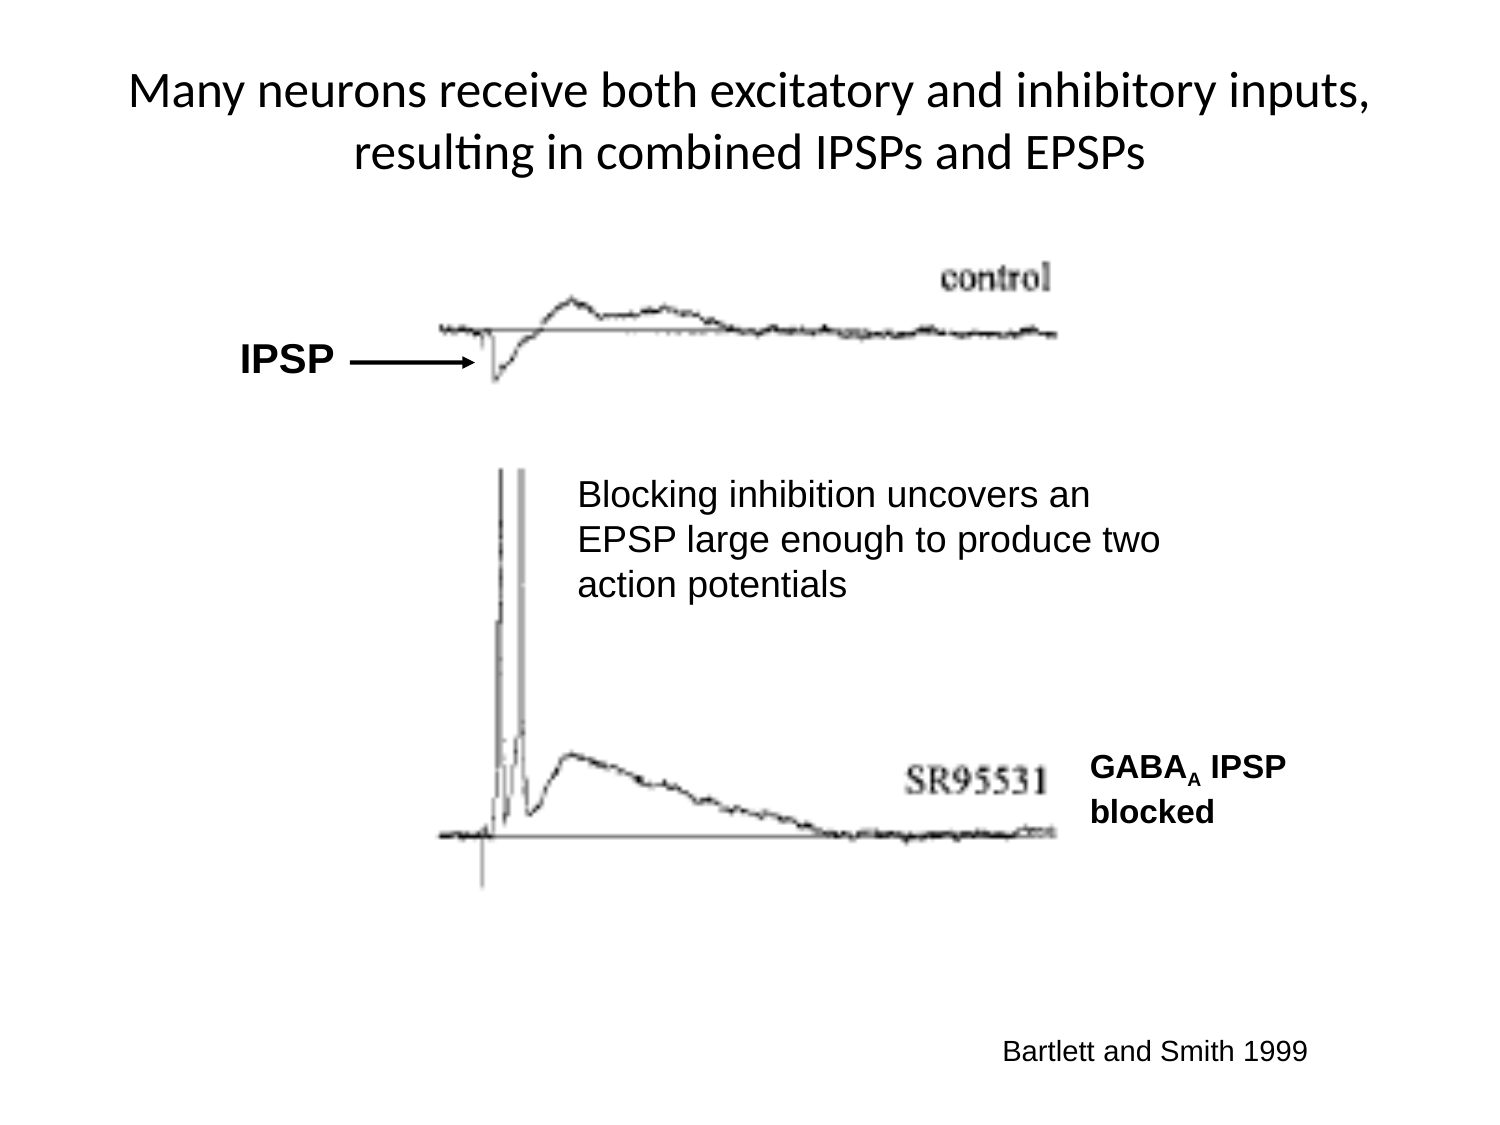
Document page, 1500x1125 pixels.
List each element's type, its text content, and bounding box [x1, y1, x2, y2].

picture [410, 237, 1088, 896]
text_box IPSP [224, 324, 375, 390]
text_box GABAA IPSP blocked [1091, 737, 1413, 838]
title Many neurons receive both excitatory and inhibitory inputs, resulting in combined IPSPs and EPSPs [37, 48, 1463, 188]
text_box Blocking inhibition uncovers an EPSP large enough to produce two action potentials [1091, 462, 1188, 613]
text_box Bartlett and Smith 1999 [987, 1024, 1475, 1075]
